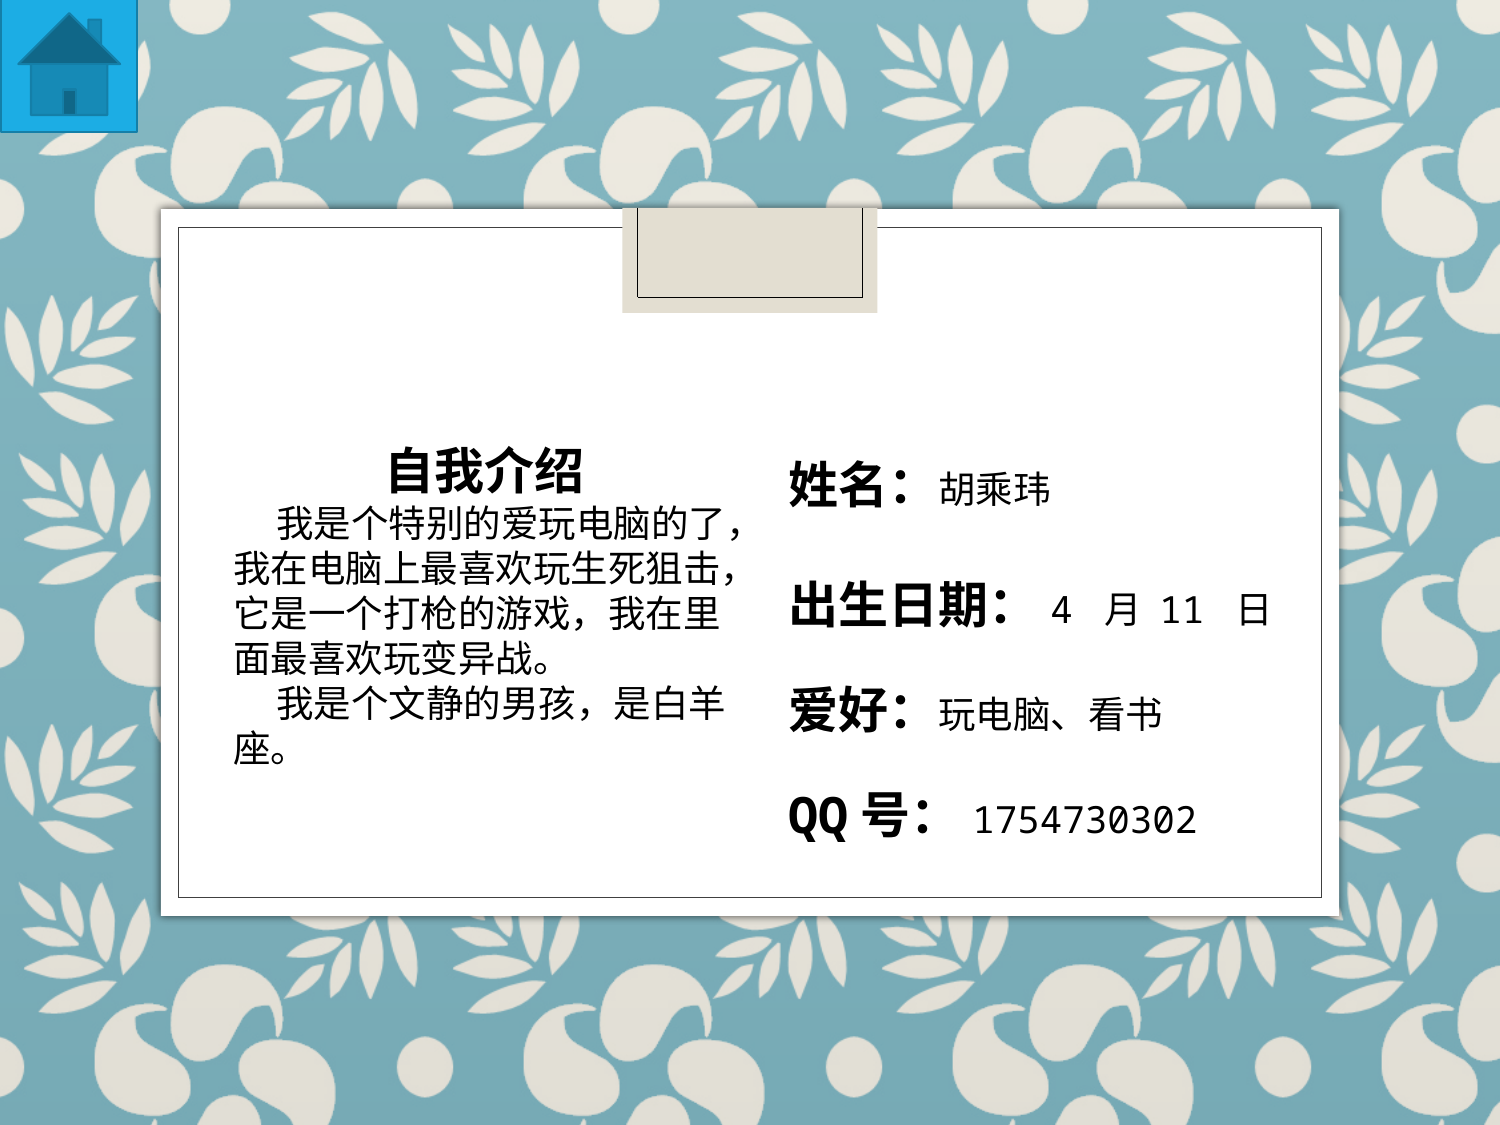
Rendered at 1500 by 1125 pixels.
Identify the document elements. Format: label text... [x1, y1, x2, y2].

text_box 姓名：胡乘玮 出生日期：4 月 11 日 爱好：玩电脑、看书 QQ号：1754730302 [773, 385, 1329, 971]
text_box 自我介绍 我是个特别的爱玩电脑的了，我在电脑上最喜欢玩生死狙击，它是一个打枪的游戏，我在里面最喜欢玩变异战。 我是个文静的男孩，是白羊座。 [218, 432, 750, 778]
text_box [0, 0, 138, 133]
